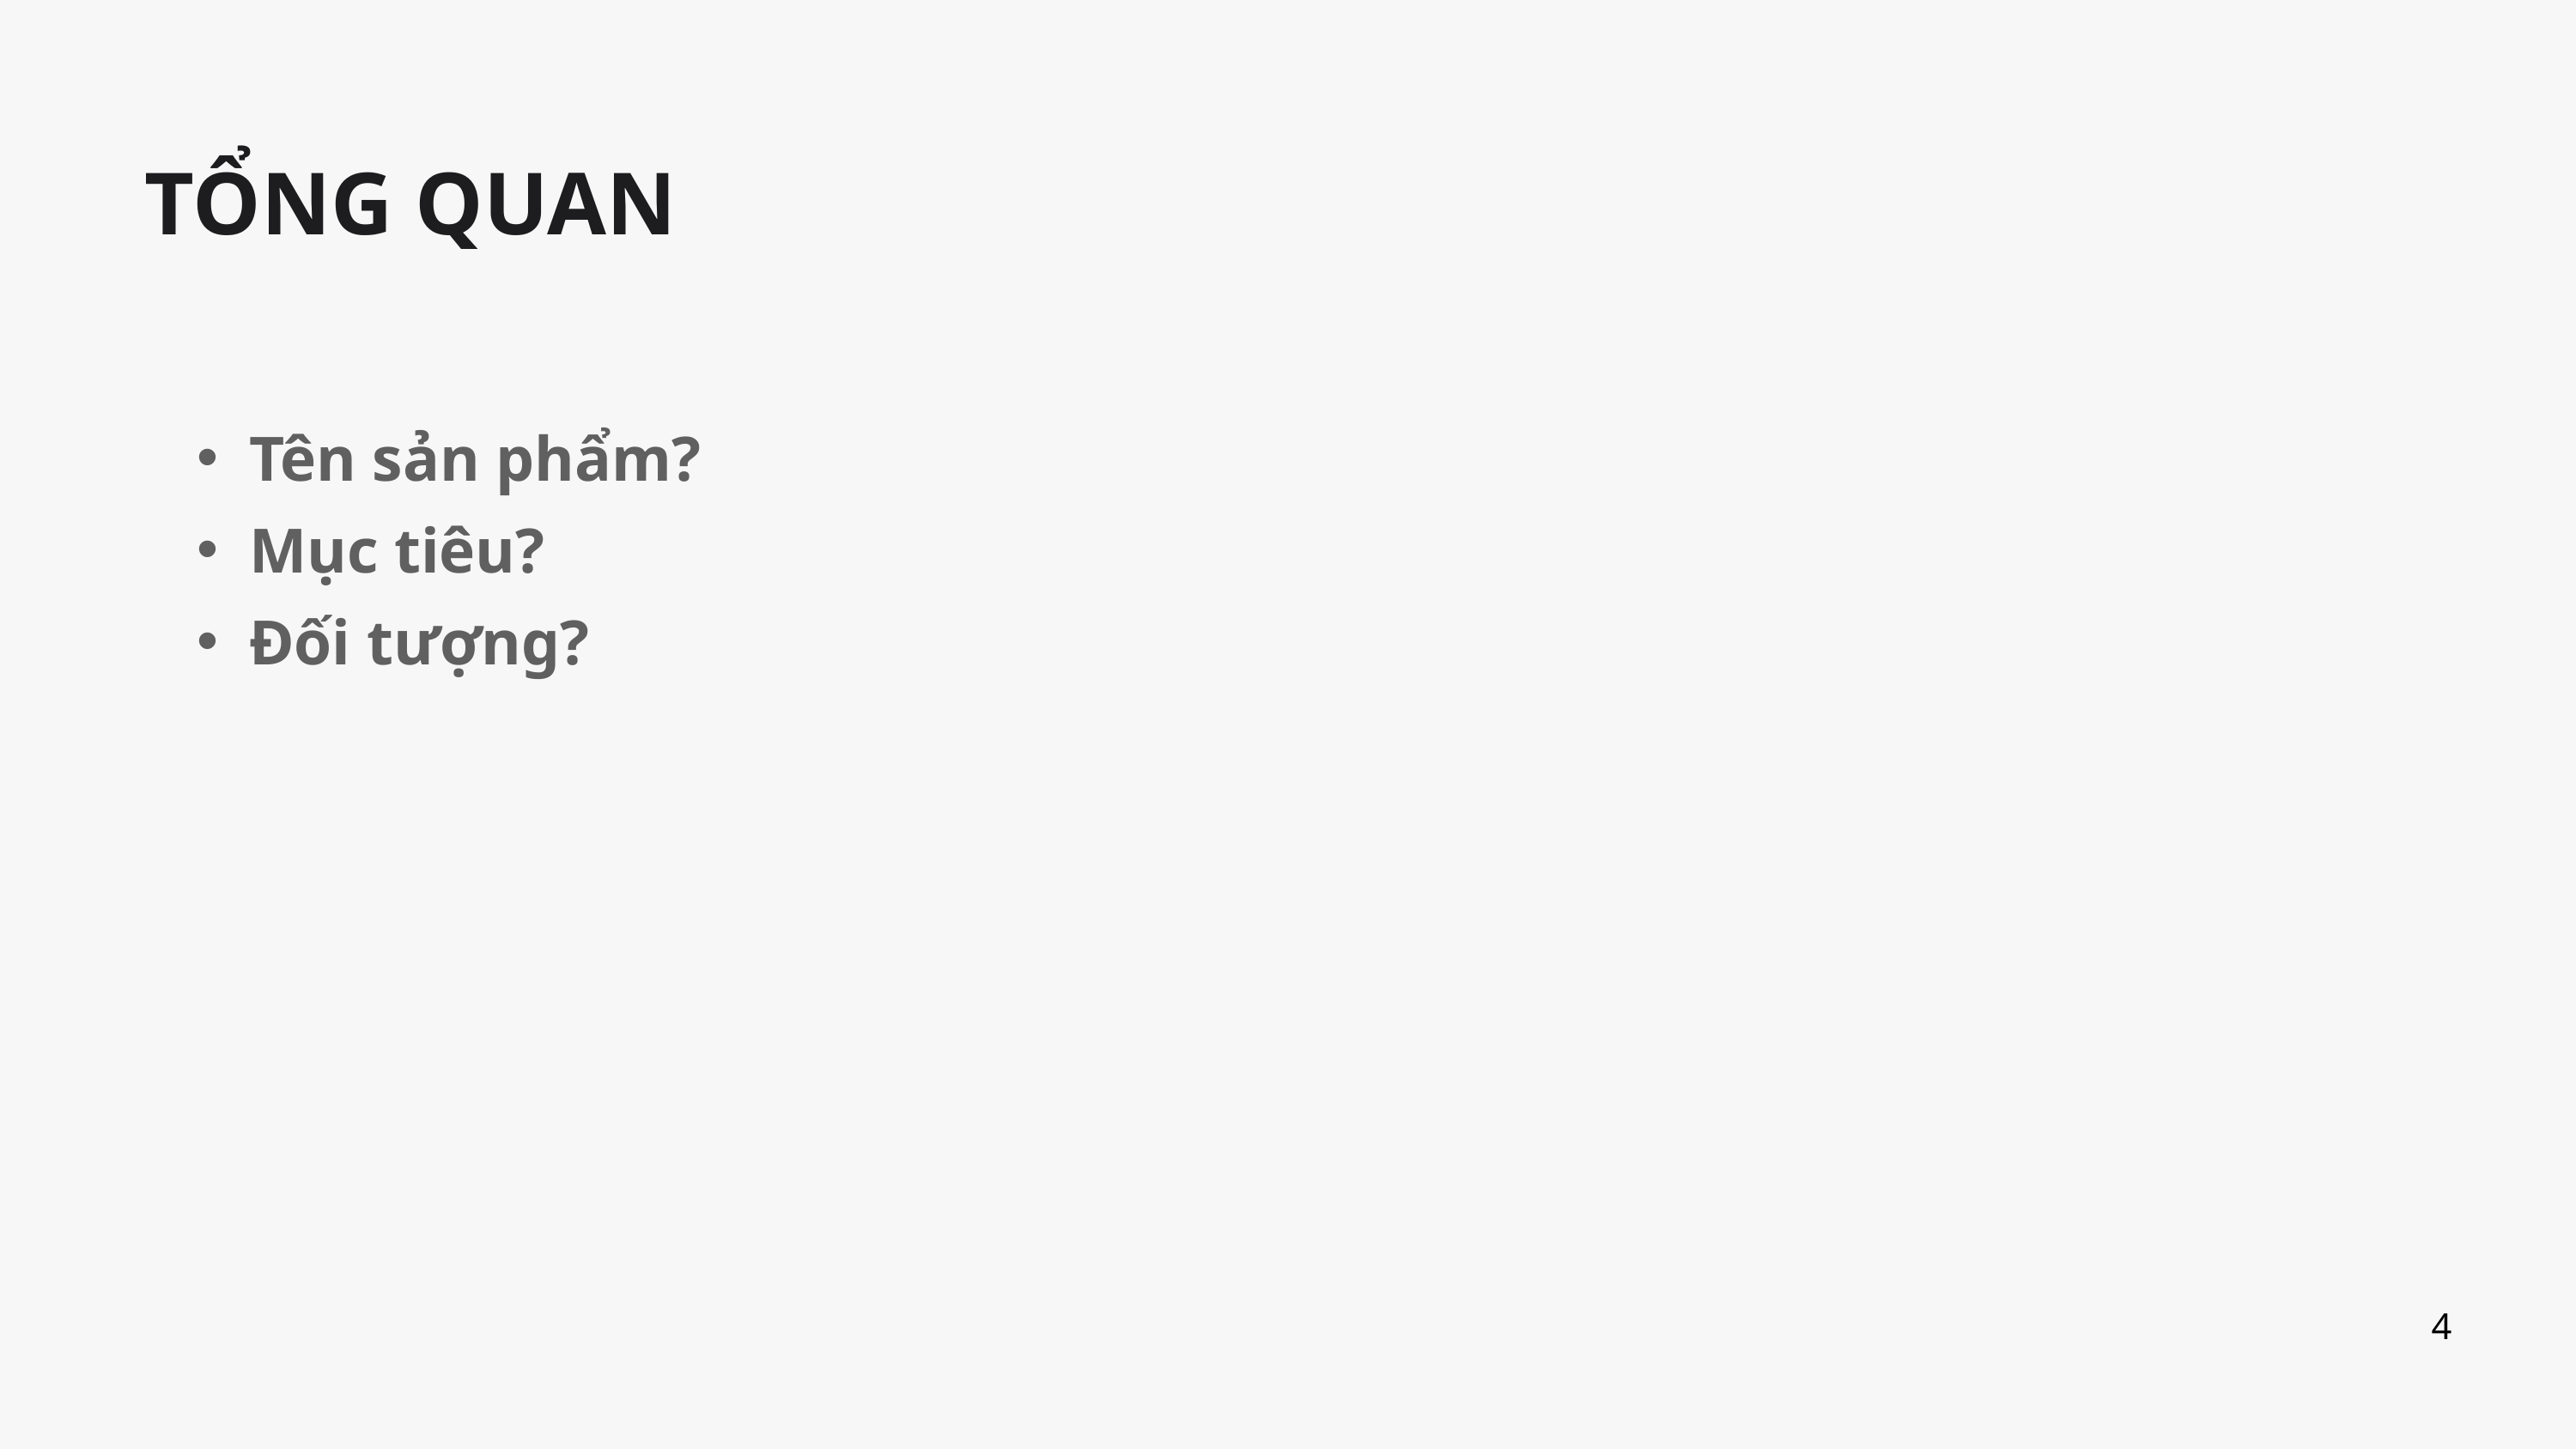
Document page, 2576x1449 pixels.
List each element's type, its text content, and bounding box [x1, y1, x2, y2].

text_box TỔNG QUAN [144, 131, 815, 252]
text_box Tên sản phẩm? Mục tiêu? Đối tượng? [144, 401, 1238, 677]
text_box 4 [2431, 1296, 2452, 1348]
